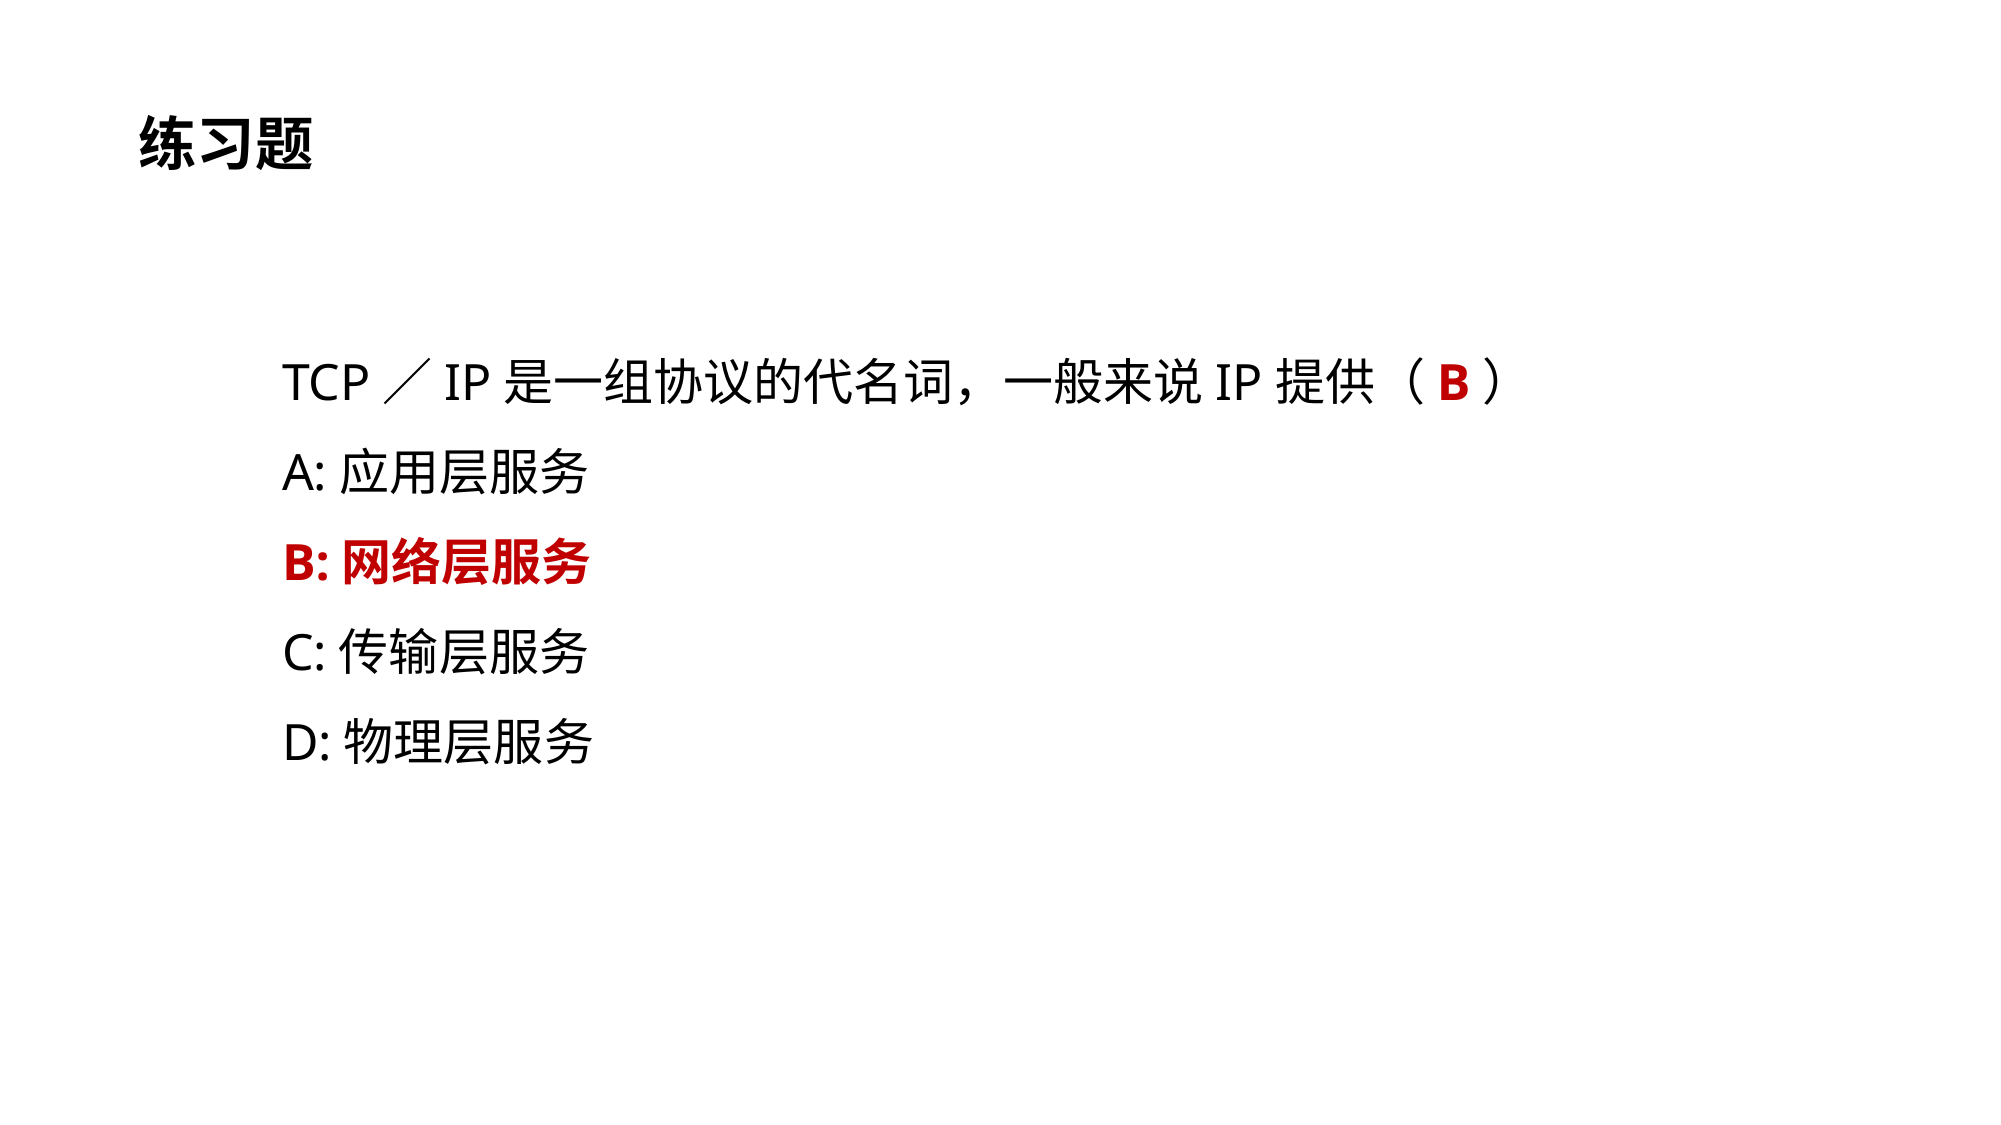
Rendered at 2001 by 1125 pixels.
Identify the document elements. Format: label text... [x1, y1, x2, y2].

text_box TCP／IP是一组协议的代名词，一般来说IP提供（B） A:应用层服务 B:网络层服务 C:传输层服务 D:物理层服务 [267, 313, 1674, 778]
text_box 练习题 [120, 97, 1568, 187]
